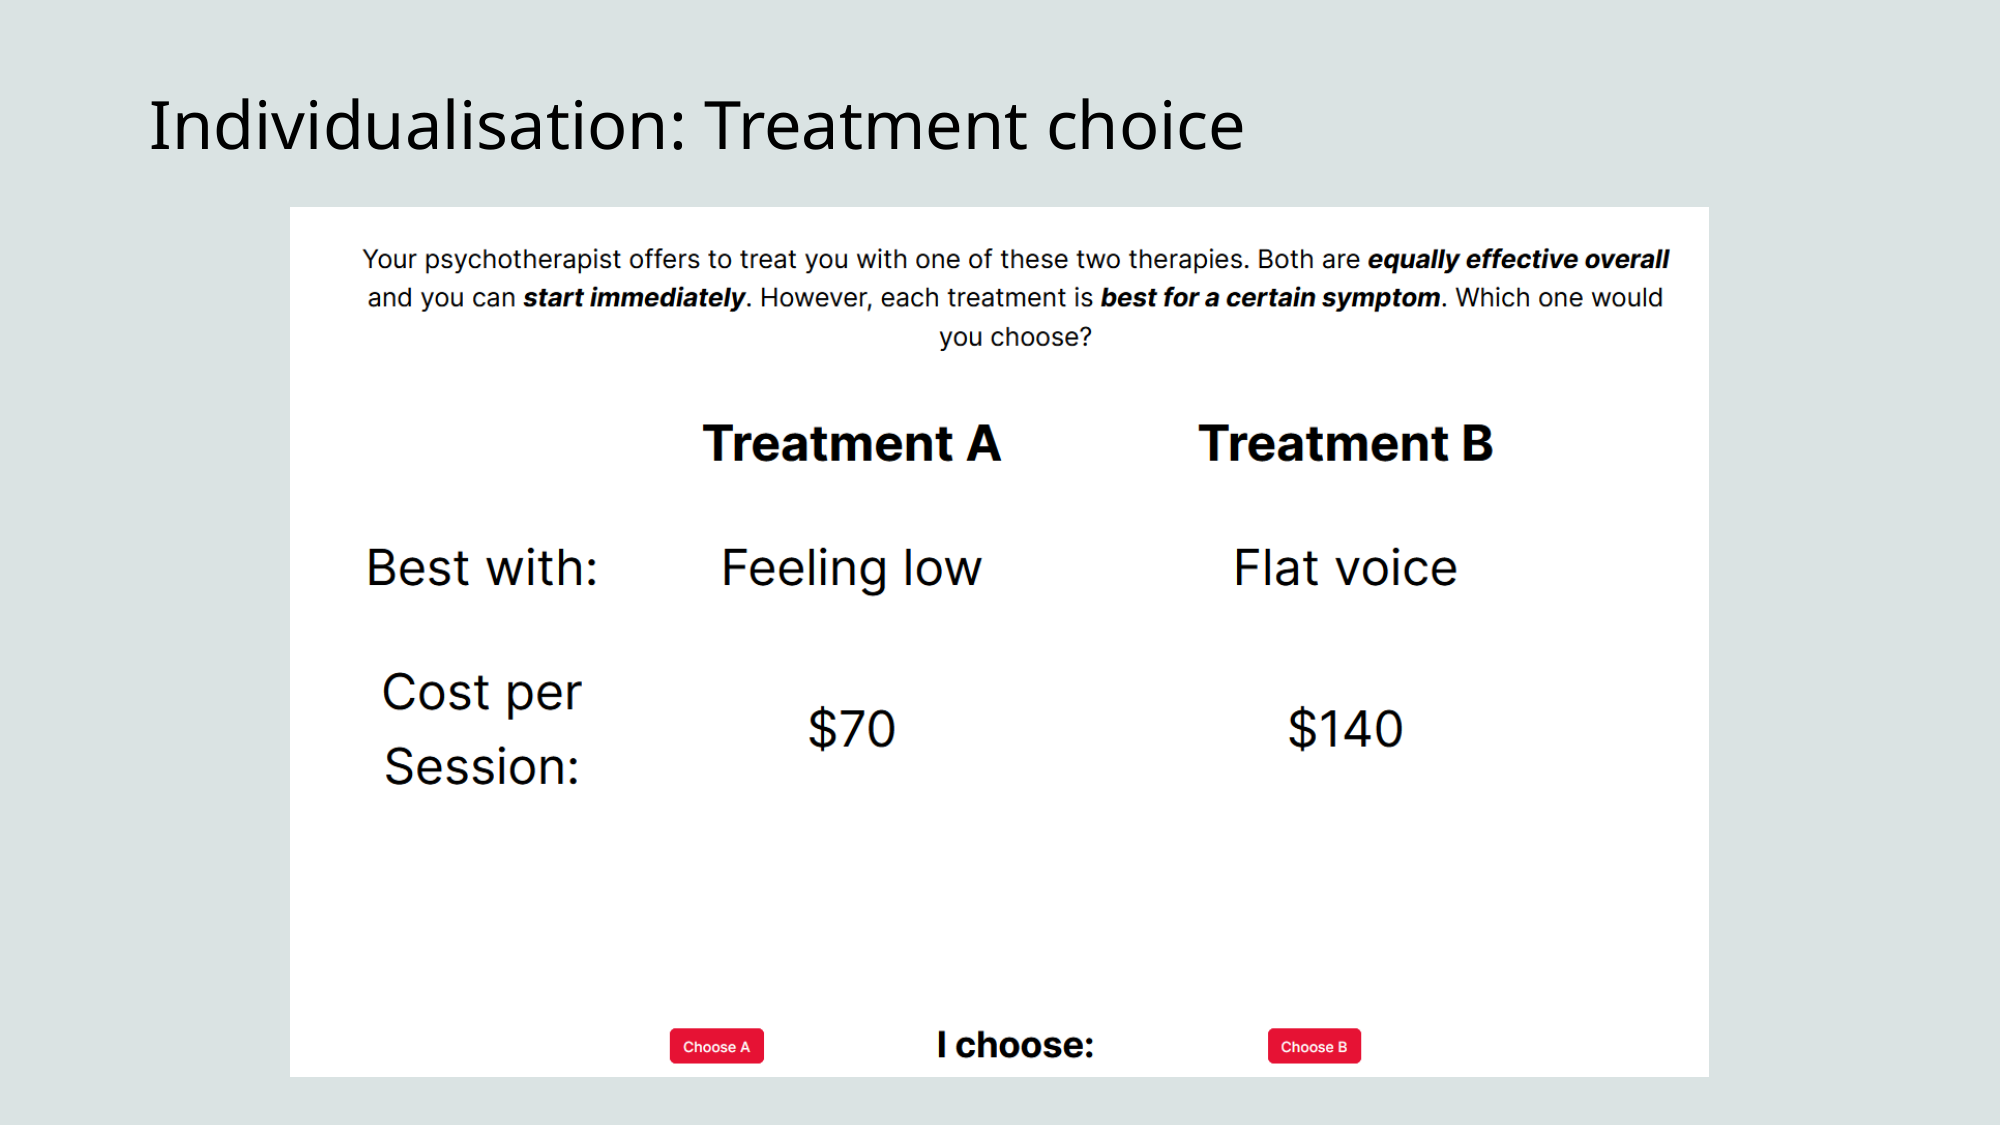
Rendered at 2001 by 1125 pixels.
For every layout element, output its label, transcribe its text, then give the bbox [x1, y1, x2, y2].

picture [290, 207, 1710, 1077]
title Individualisation: Treatment choice [134, 0, 1811, 170]
